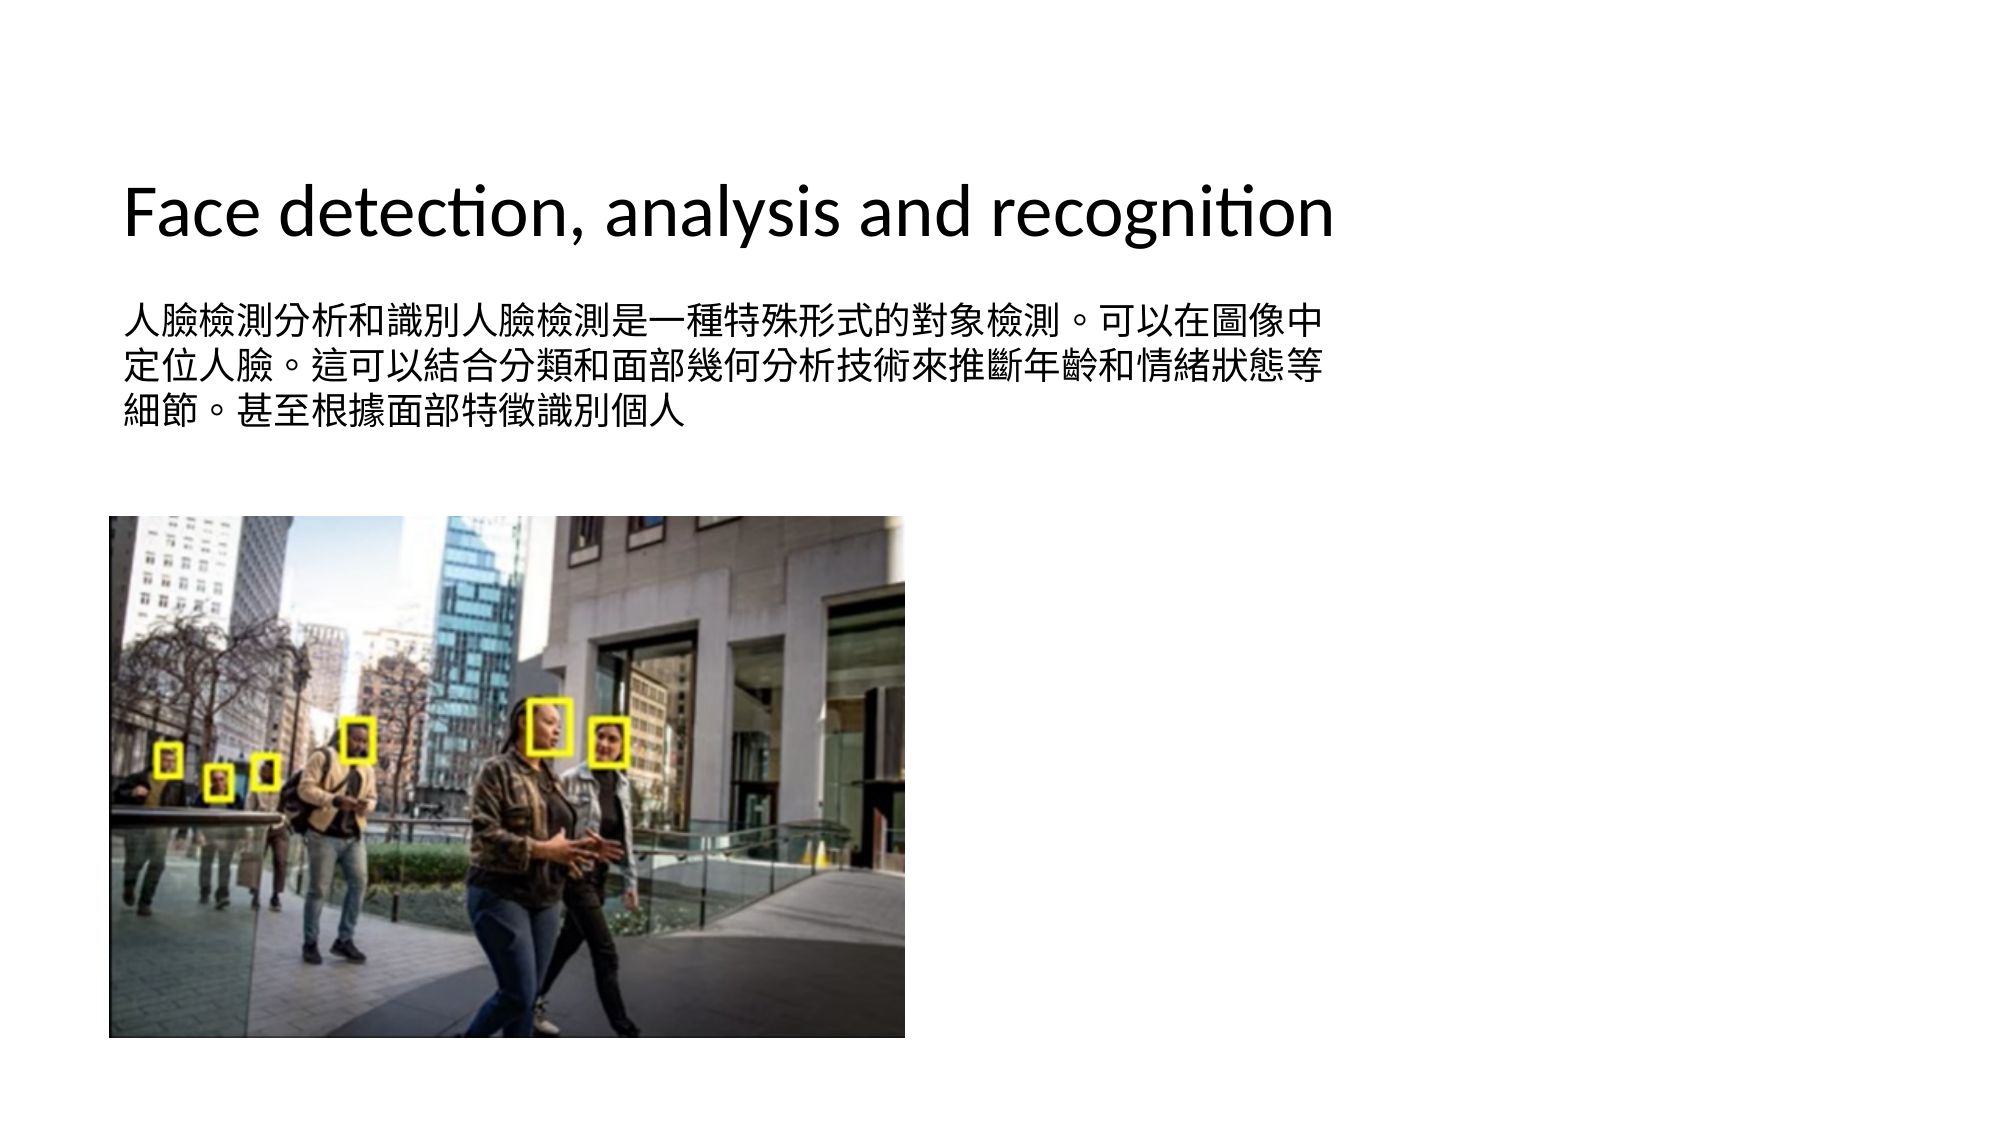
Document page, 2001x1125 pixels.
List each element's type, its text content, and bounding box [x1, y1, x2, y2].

picture [109, 516, 905, 1038]
text_box Face detection, analysis and recognition 人臉檢測分析和識別人臉檢測是一種特殊形式的對象檢測。可以在圖像中定位人臉。這可以結合分類和面部幾何分析技術來推斷年齡和情緒狀態等細節。甚至根據面部特徵識別個人 [109, 154, 1359, 439]
